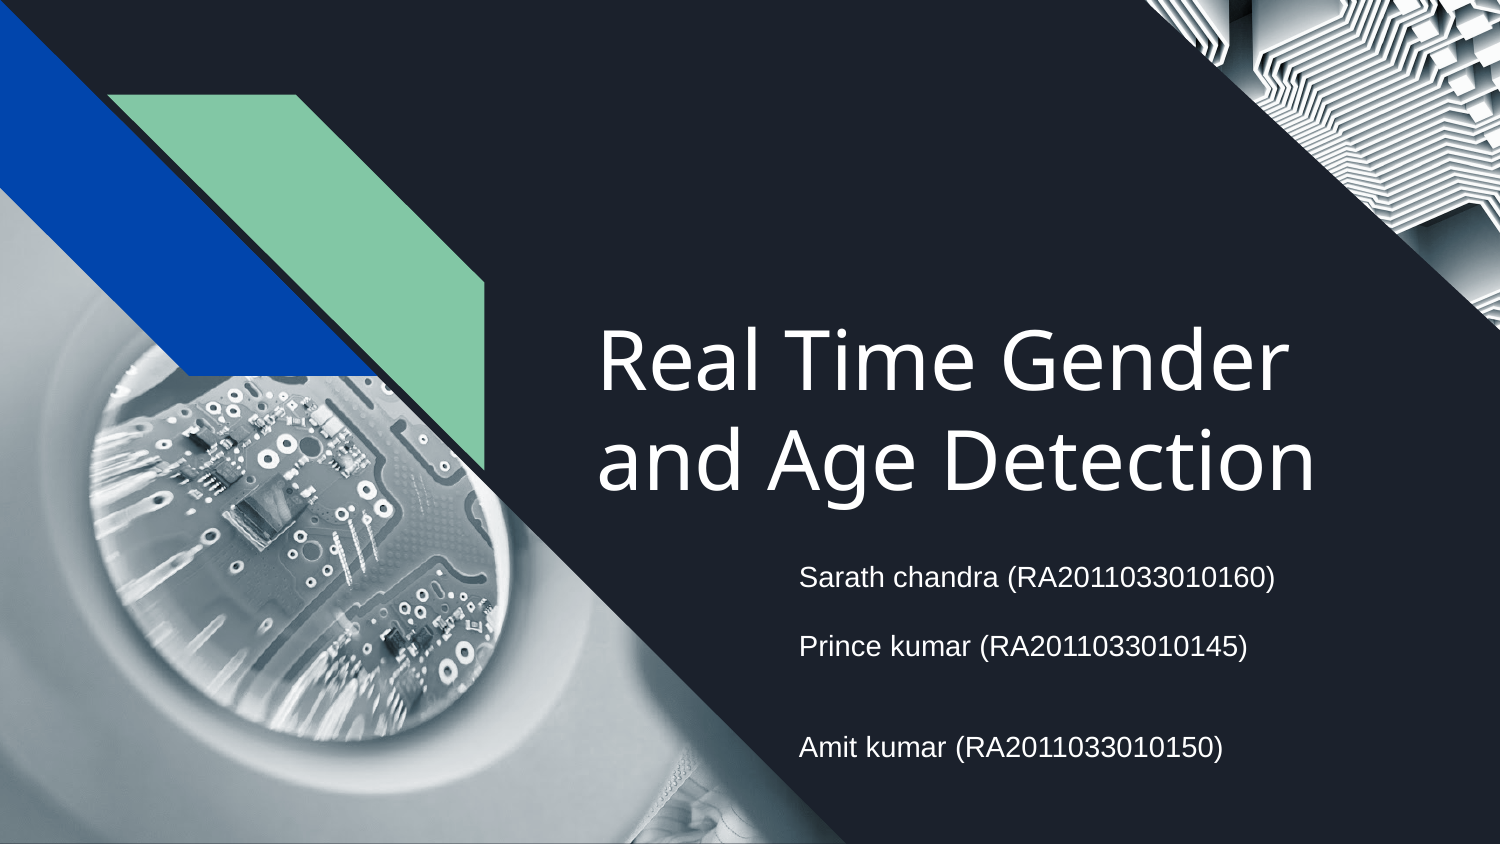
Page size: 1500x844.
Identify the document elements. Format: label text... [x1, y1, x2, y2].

picture [1144, 0, 1500, 331]
text_box Sarath chandra (RA2011033010160) Prince kumar (RA2011033010145) Amit kumar (RA2011033010150) [784, 551, 1500, 771]
picture [0, 189, 847, 844]
title Real Time Gender and Age Detection [581, 292, 1405, 552]
